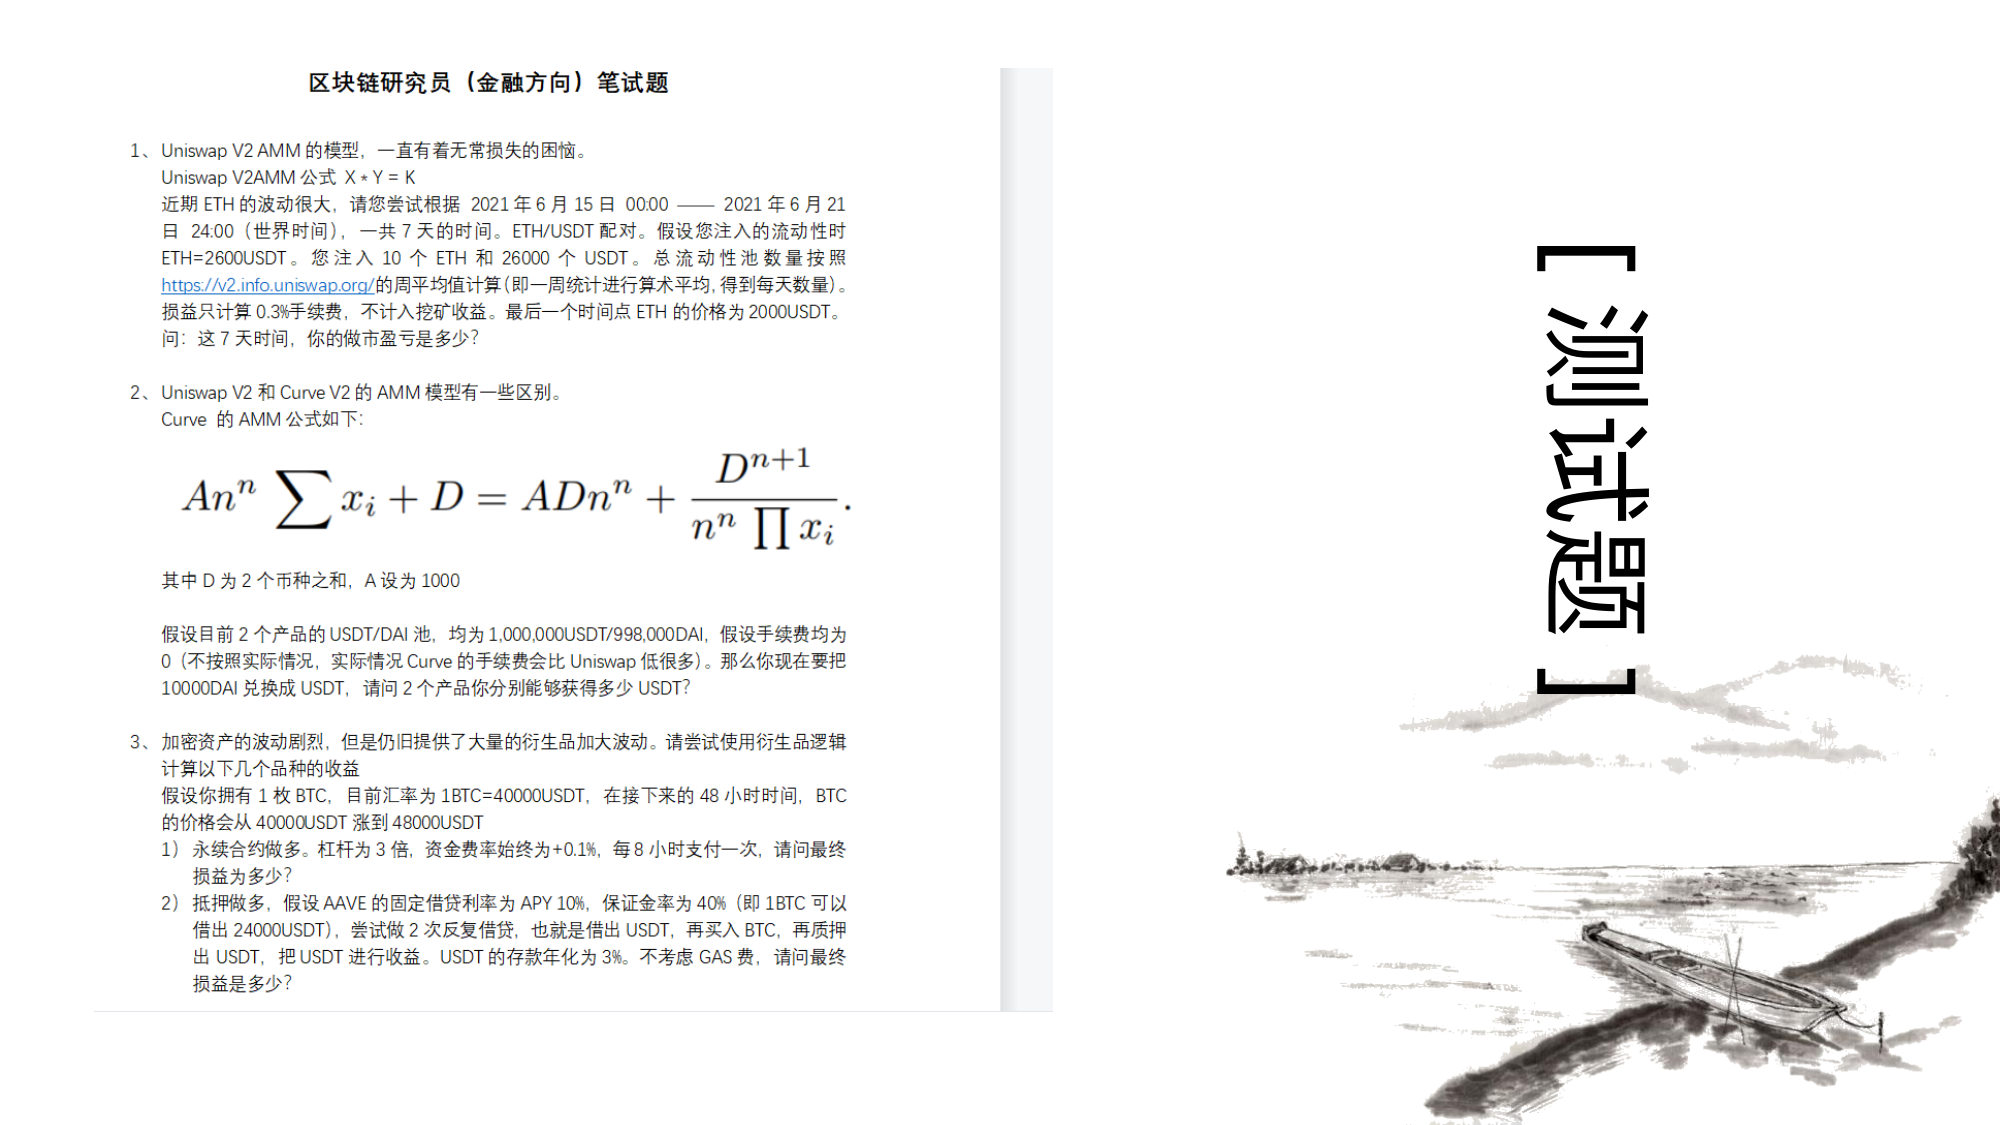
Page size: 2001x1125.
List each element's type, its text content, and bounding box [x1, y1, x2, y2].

picture [94, 68, 1053, 1012]
picture [1221, 574, 2000, 1125]
text_box [测试题] [1509, 222, 1676, 574]
